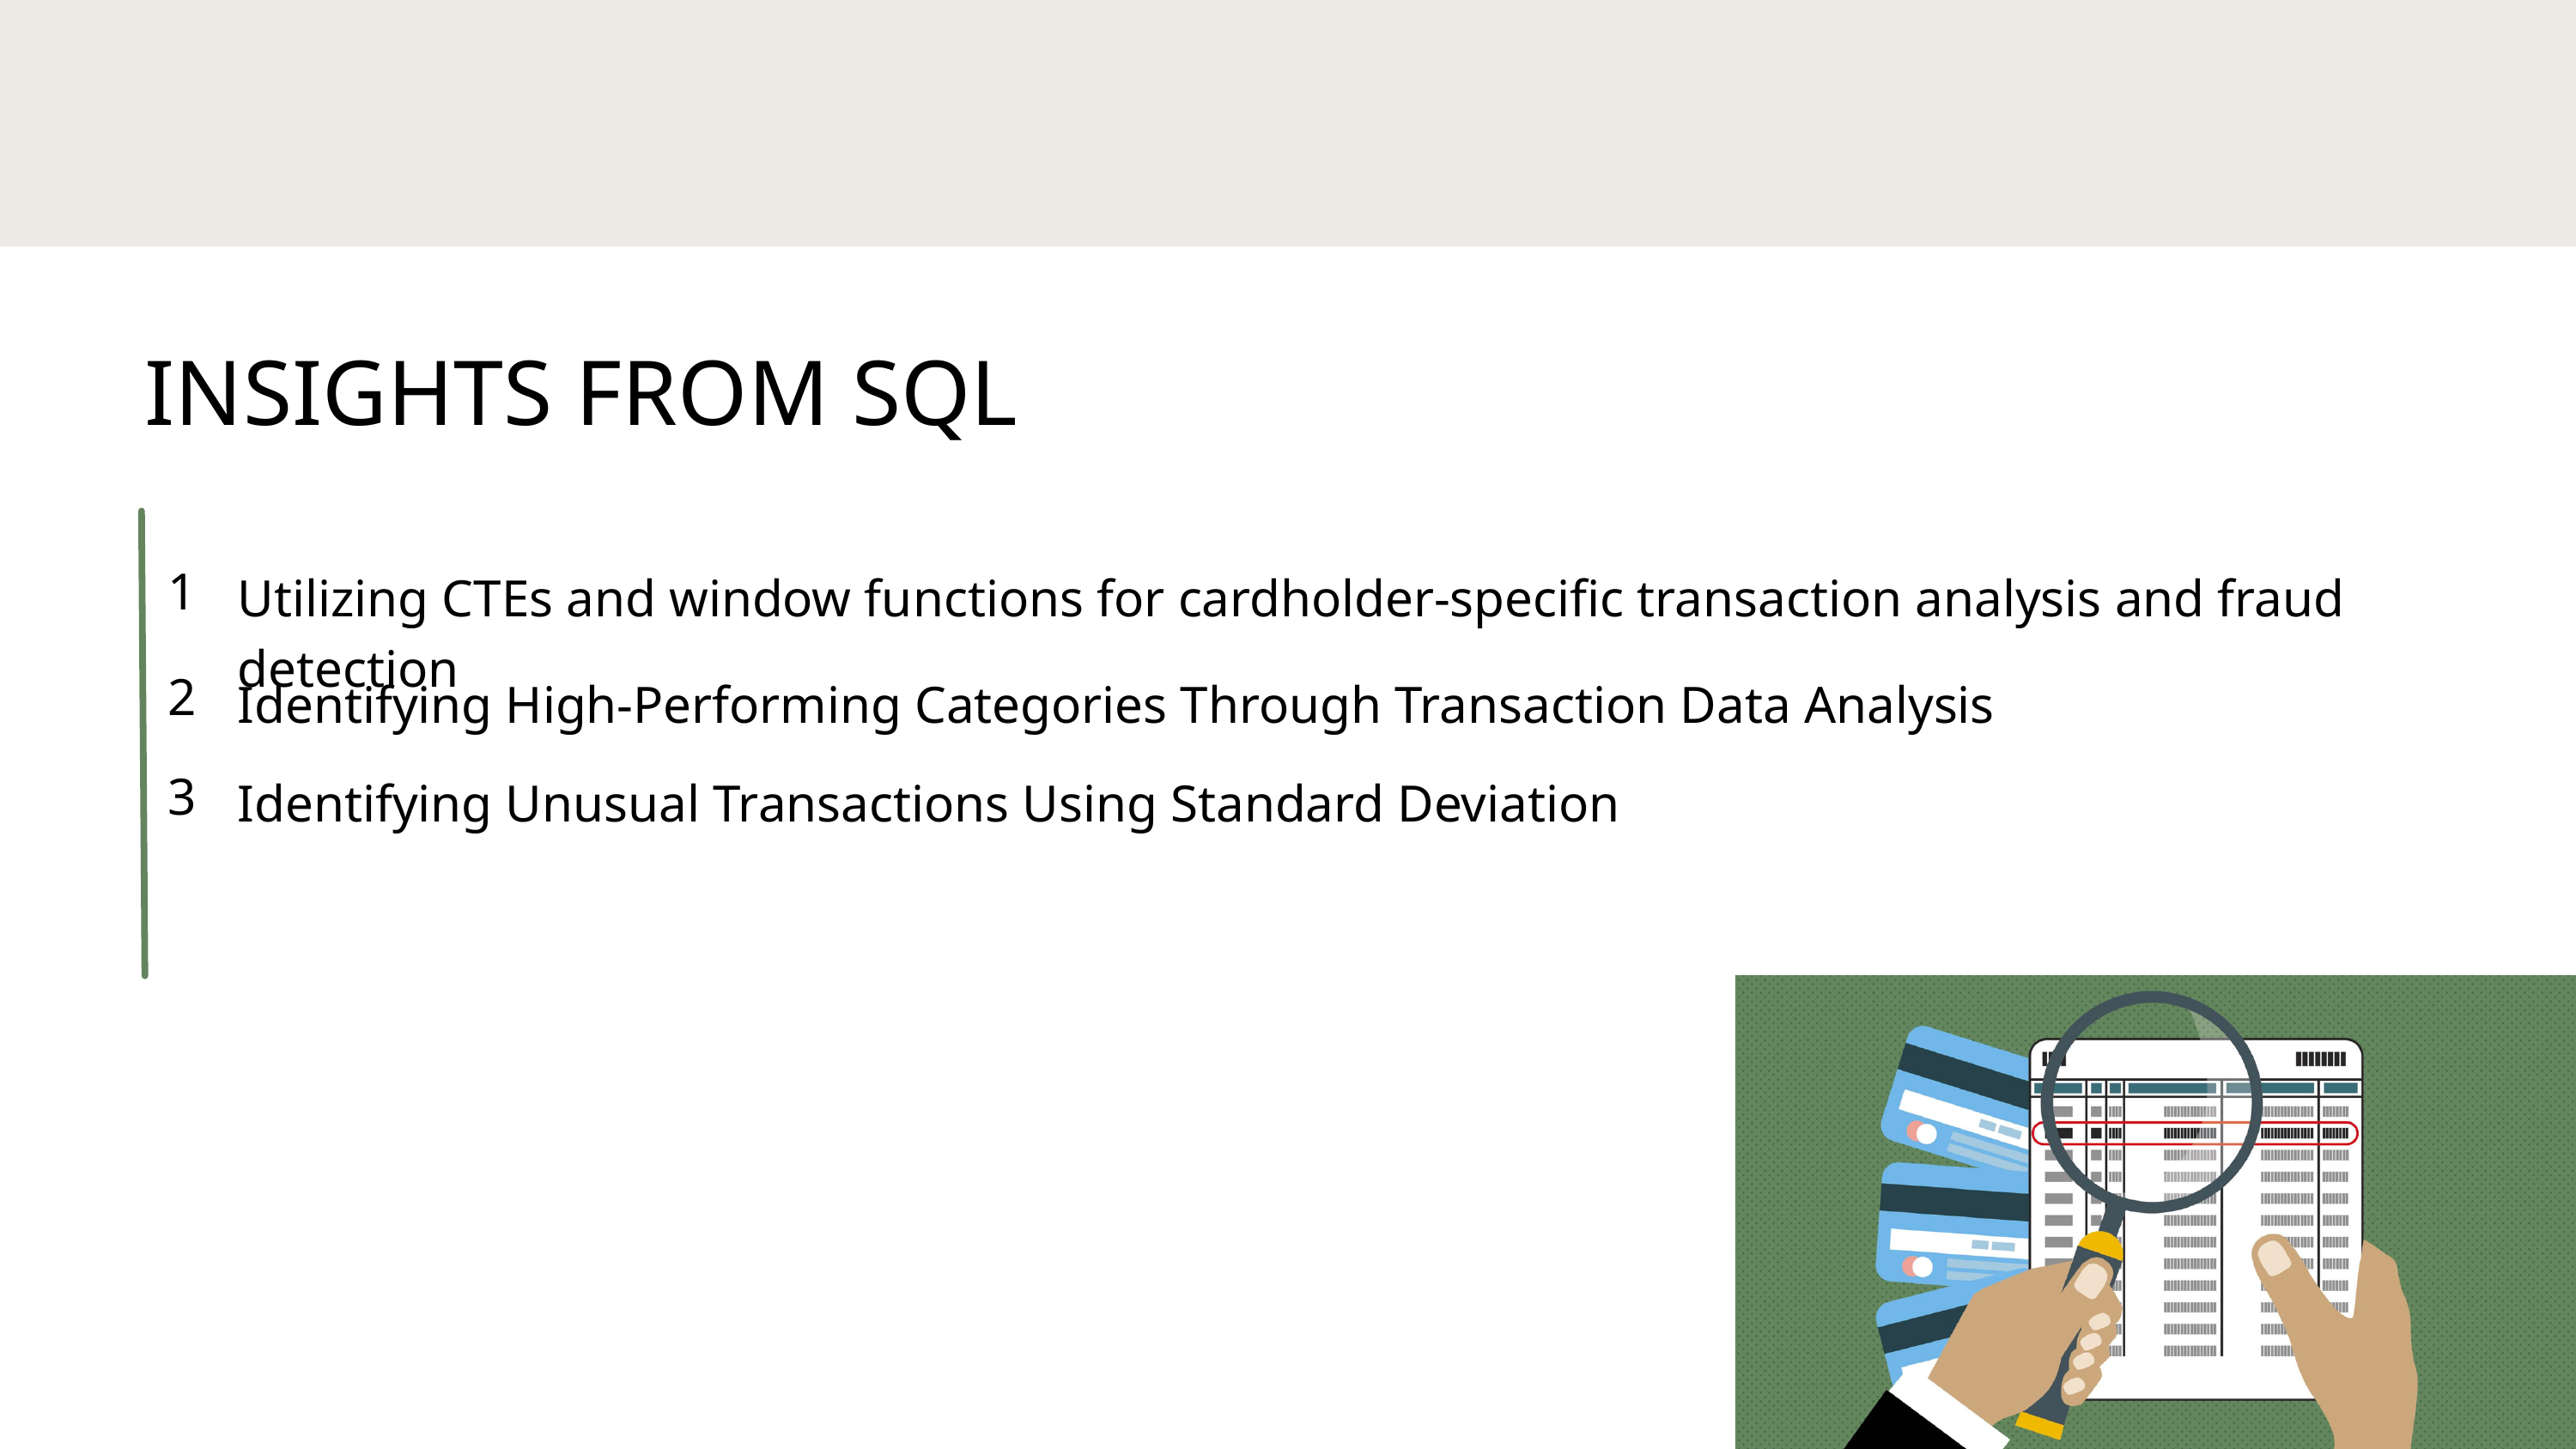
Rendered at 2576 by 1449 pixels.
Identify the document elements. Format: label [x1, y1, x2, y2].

text_box [0, 246, 2576, 1449]
